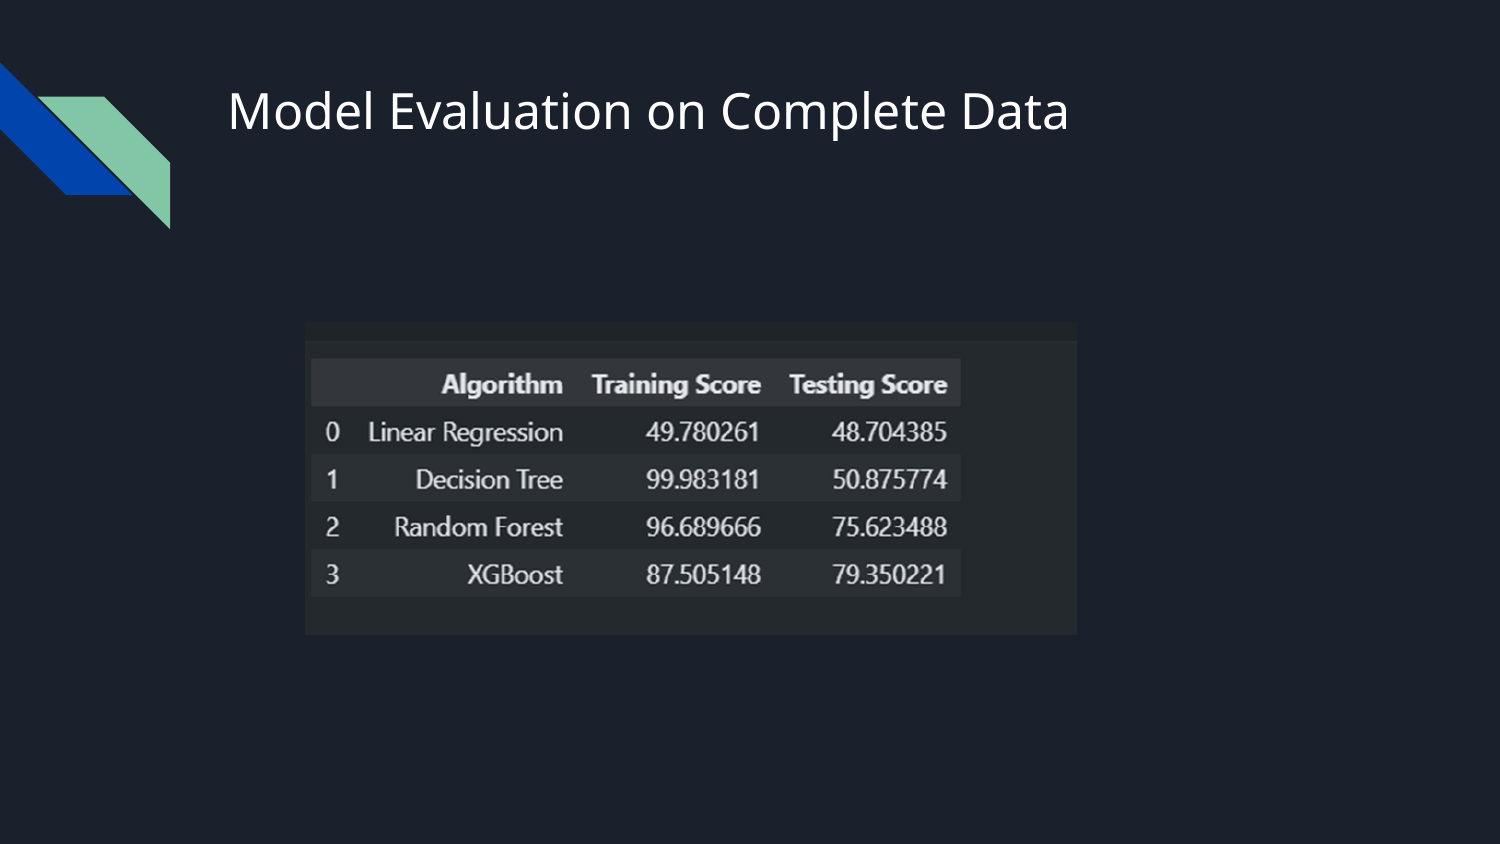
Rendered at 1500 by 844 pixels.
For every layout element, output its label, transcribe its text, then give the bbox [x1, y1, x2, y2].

picture [304, 322, 1077, 635]
title Model Evaluation on Complete Data [212, 64, 1368, 215]
